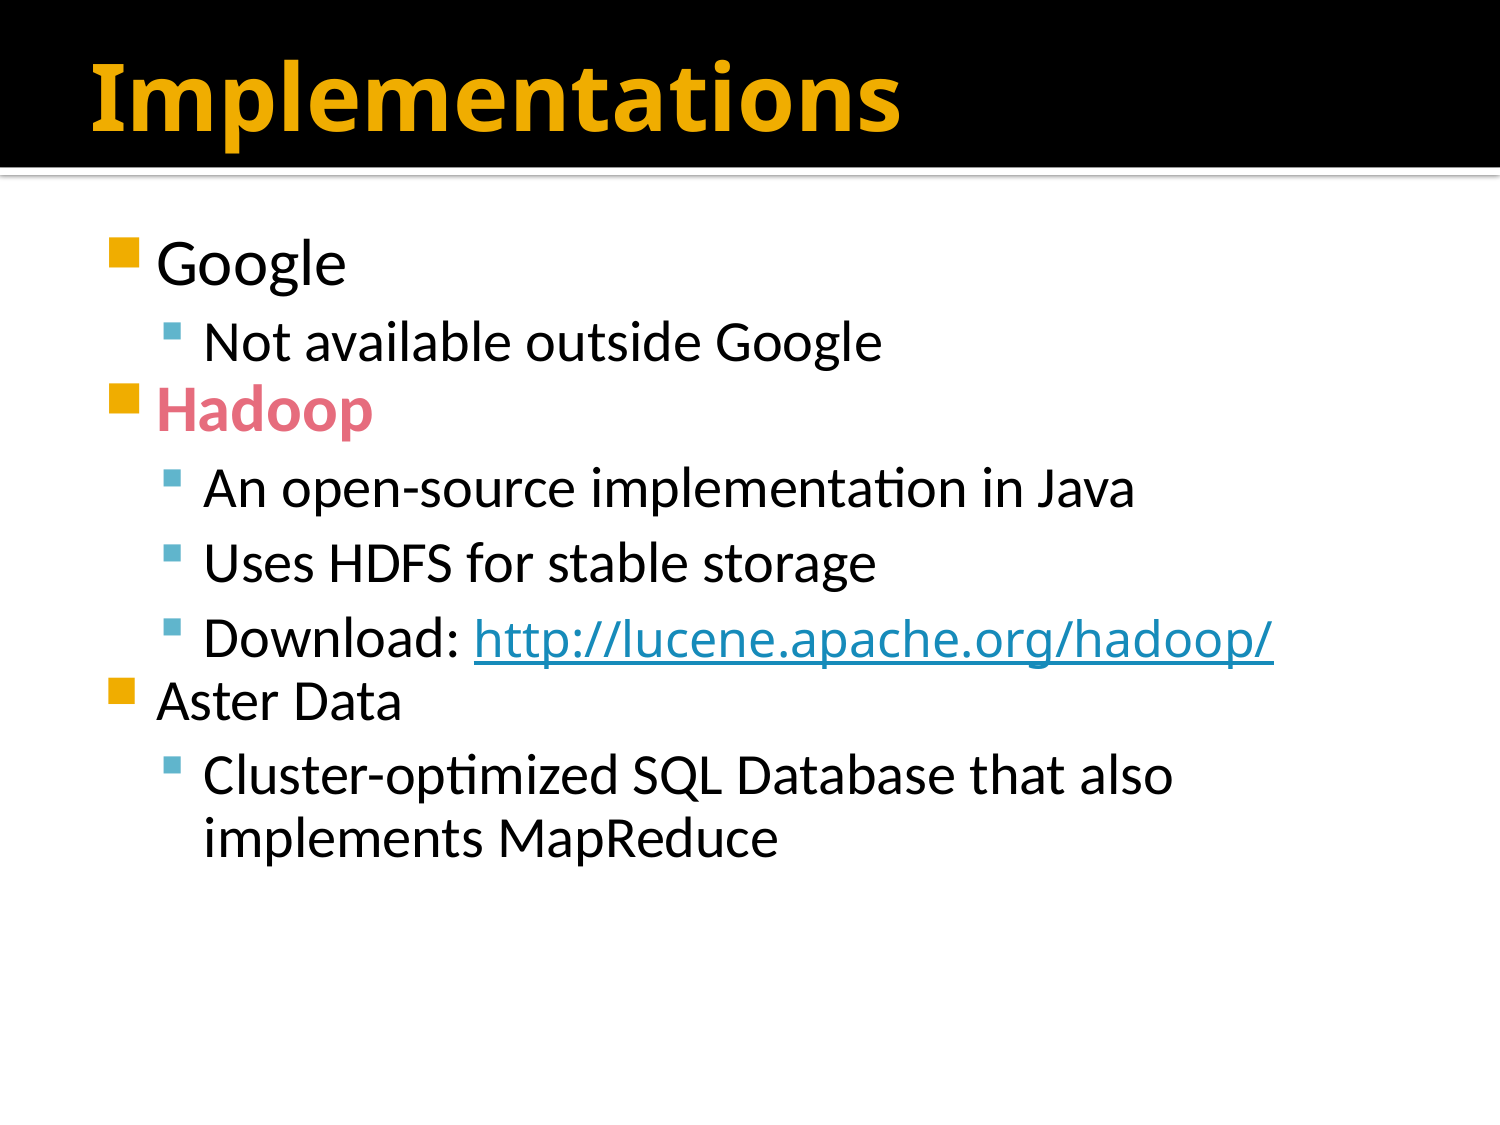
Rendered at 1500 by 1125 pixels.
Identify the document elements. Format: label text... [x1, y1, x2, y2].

list Google Not available outside Google Hadoop An open-source implementation in Java Uses HDFS for stable storage Download: http://lucene.apache.org/hadoop/ Aster Data Cluster-optimized SQL Database that also implements MapReduce [75, 212, 1425, 1075]
title Implementations [75, 12, 1425, 175]
